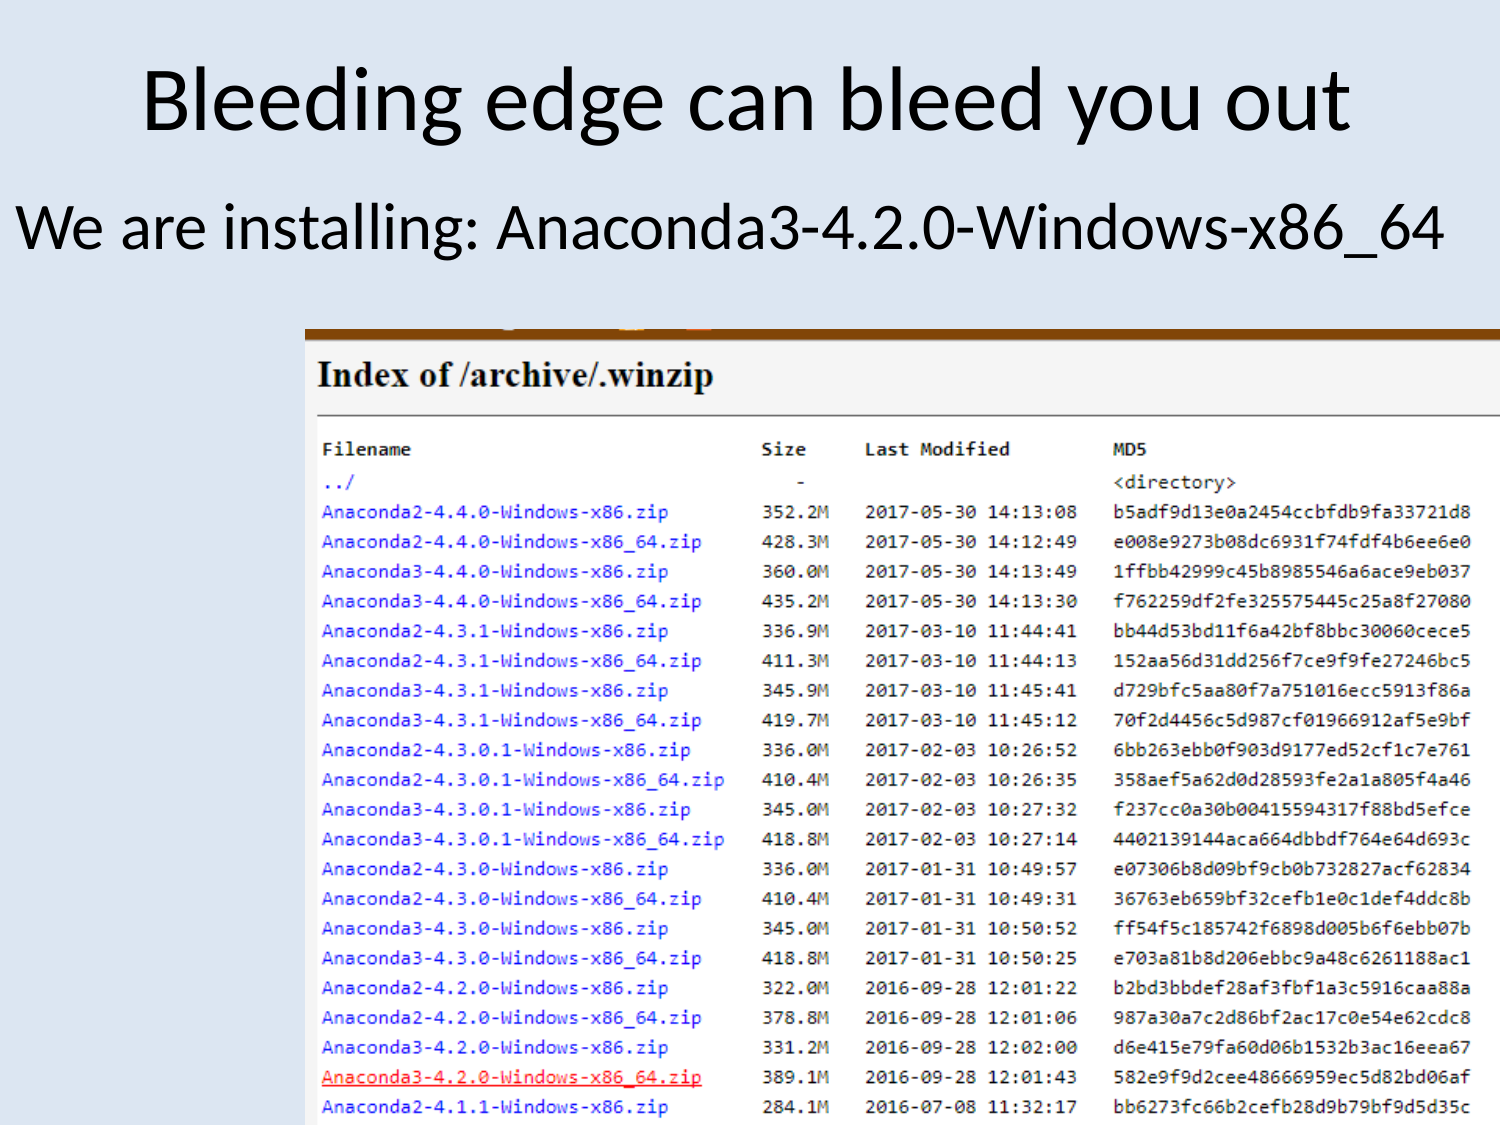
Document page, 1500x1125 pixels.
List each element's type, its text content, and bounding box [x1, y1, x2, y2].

title Bleeding edge can bleed you out [0, 0, 1500, 174]
picture [305, 329, 1500, 1125]
list We are installing: Anaconda3-4.2.0-Windows-x86_64 [0, 174, 1500, 425]
